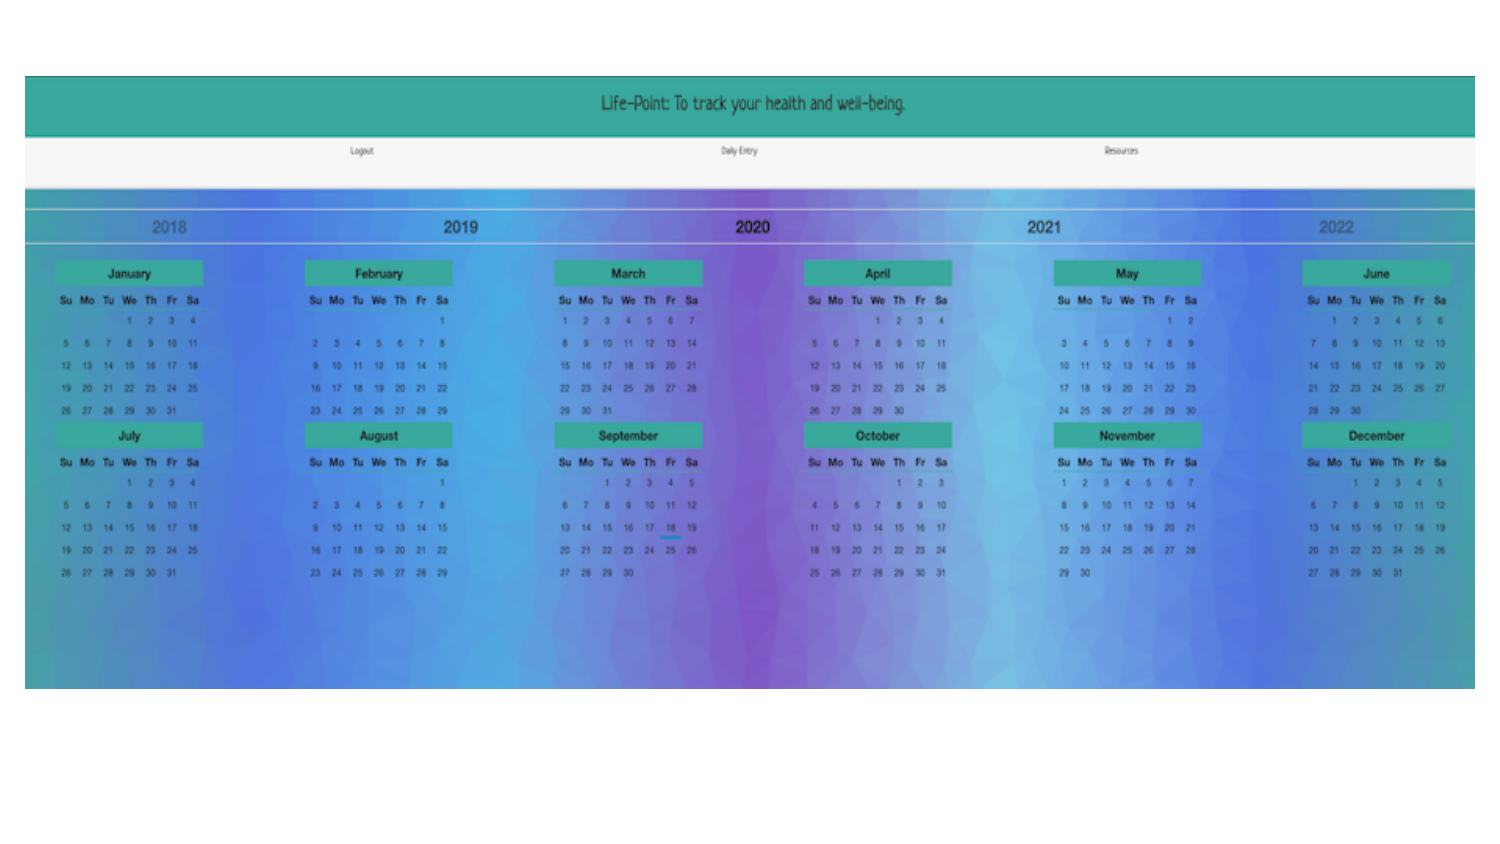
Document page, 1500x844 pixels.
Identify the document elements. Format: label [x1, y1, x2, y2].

picture [25, 75, 1475, 689]
